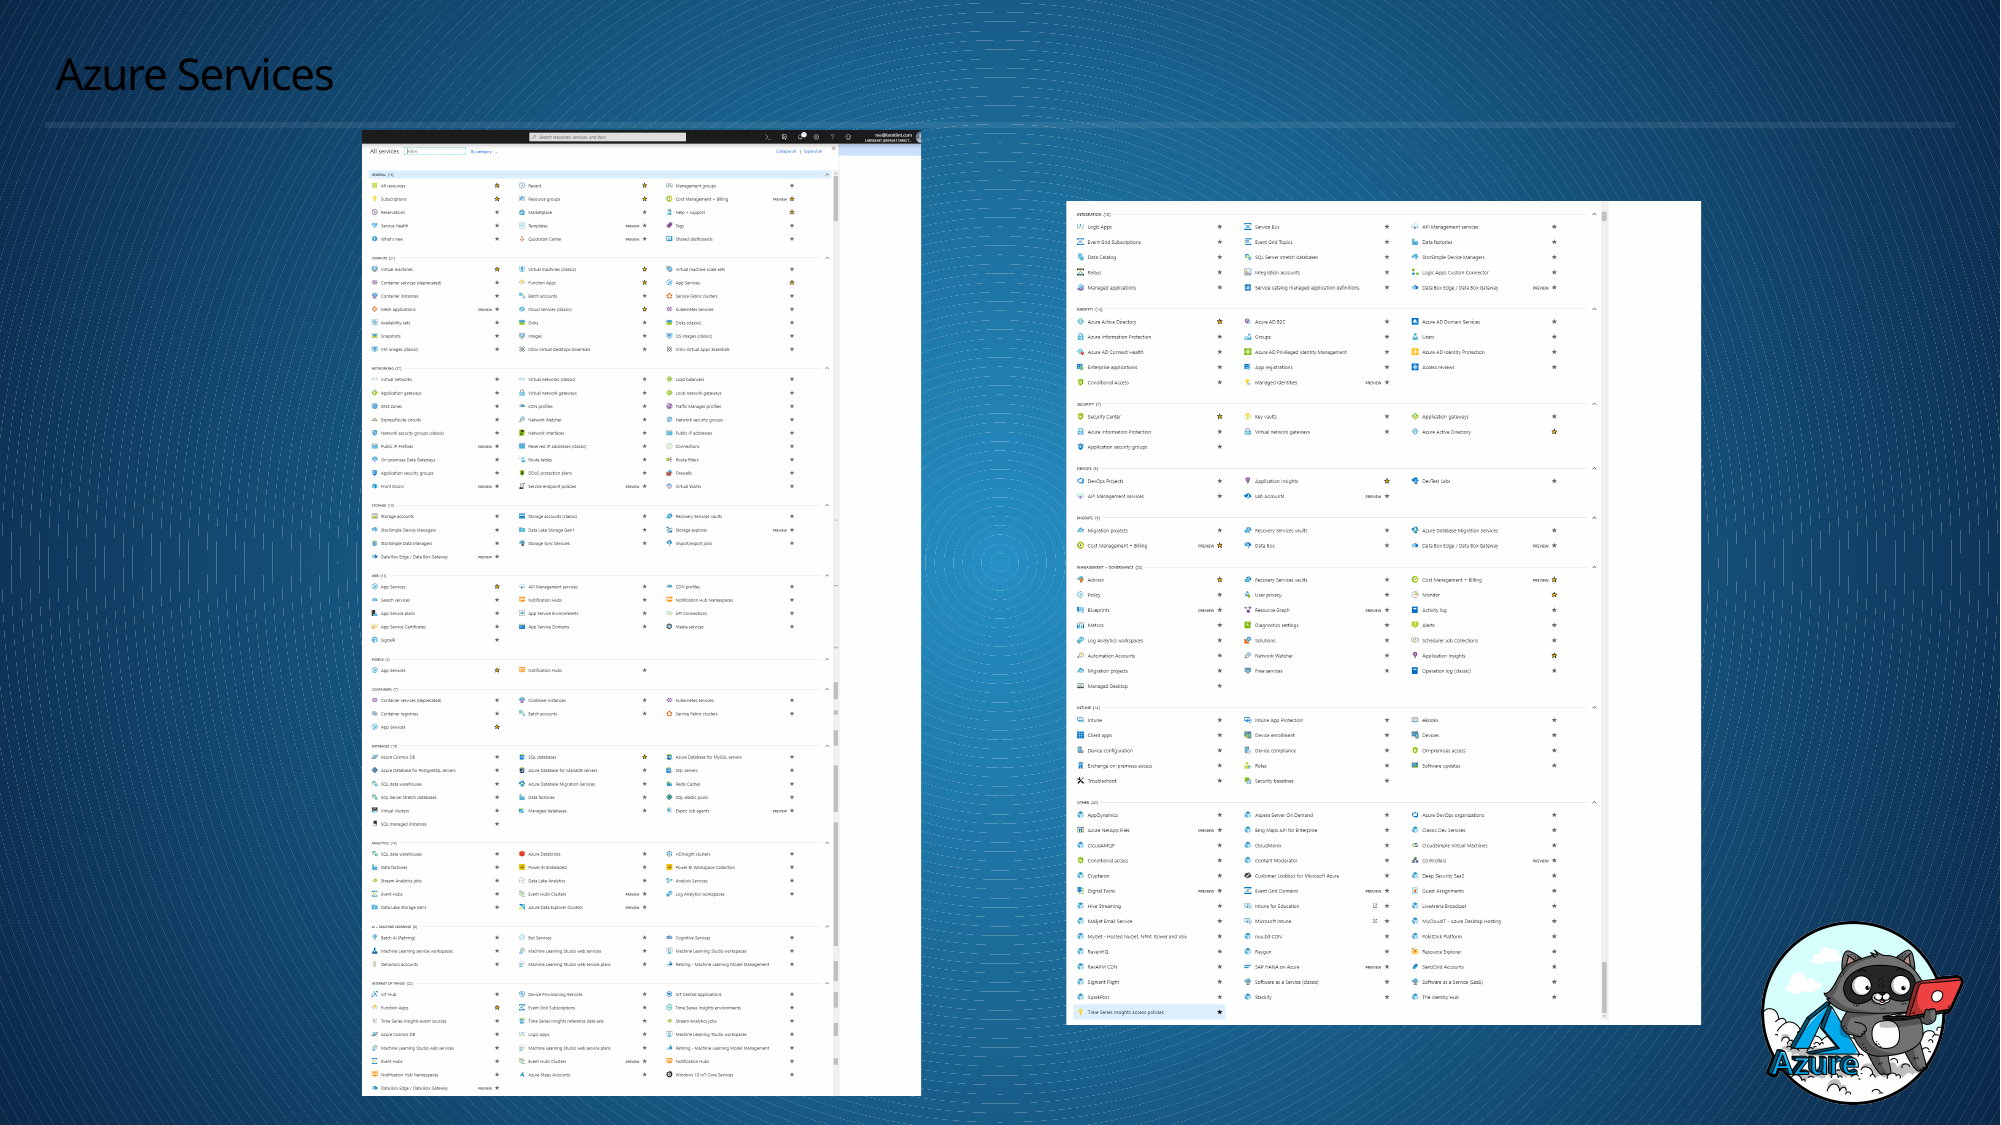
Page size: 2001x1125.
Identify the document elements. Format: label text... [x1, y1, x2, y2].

picture [361, 130, 922, 1096]
picture [1066, 201, 1702, 1025]
picture [1761, 921, 1964, 1105]
list Azure Services [40, 46, 1636, 107]
